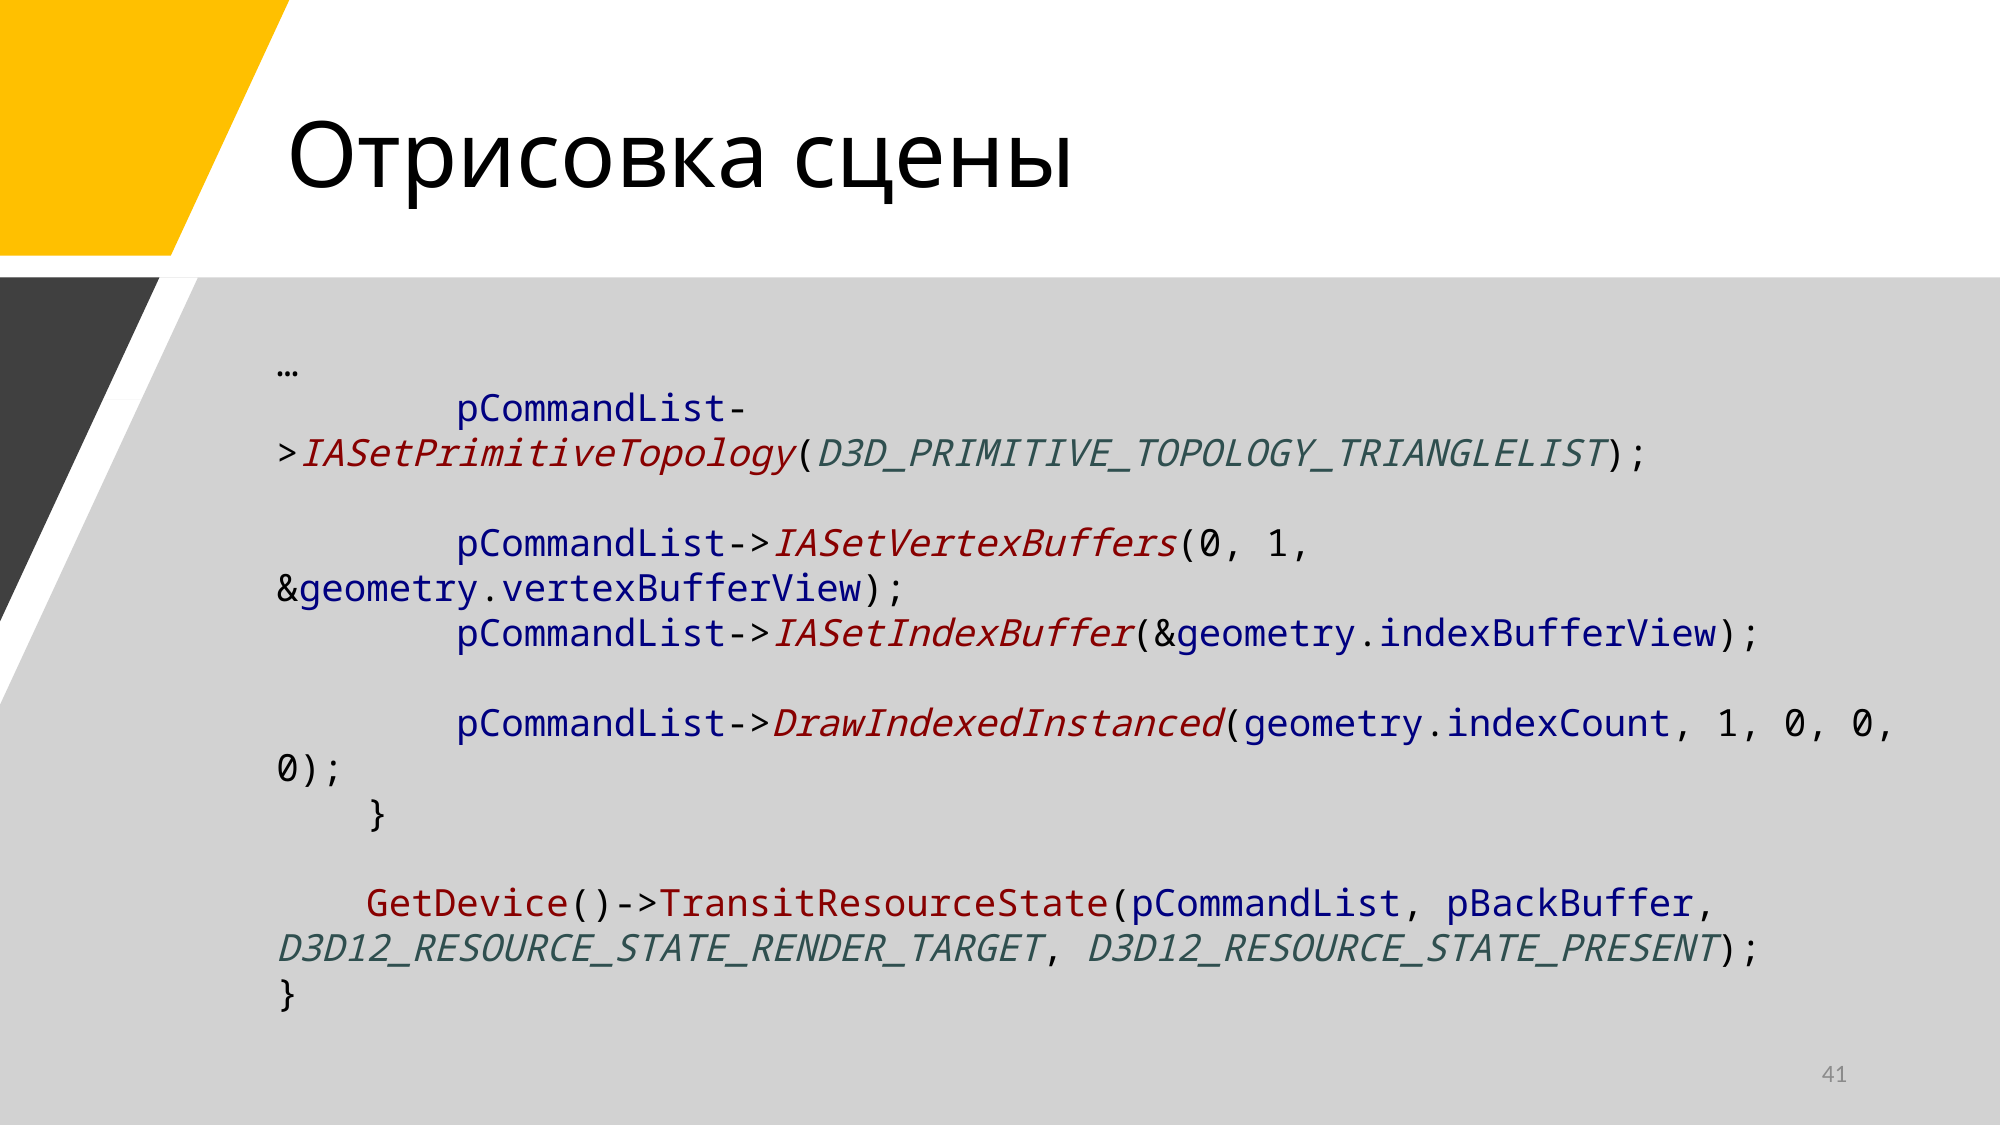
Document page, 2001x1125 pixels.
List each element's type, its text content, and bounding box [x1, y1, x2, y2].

text_box [0, 0, 291, 257]
text_box … pCommandList->IASetPrimitiveTopology(D3D_PRIMITIVE_TOPOLOGY_TRIANGLELIST); pCommandList->IASetVertexBuffers(0, 1, &geometry.vertexBufferView); pCommandList->IASetIndexBuffer(&geometry.indexBufferView); pCommandList->DrawIndexedInstanced(geometry.indexCount, 1, 0, 0, 0); } GetDevice()->TransitResourceState(pCommandList, pBackBuffer, D3D12_RESOURCE_STATE_RENDER_TARGET, D3D12_RESOURCE_STATE_PRESENT); } [261, 331, 1935, 1022]
text_box [0, 276, 162, 622]
title Отрисовка сцены [271, 60, 1808, 255]
text_box [0, 276, 2000, 1125]
slide_number 41 [1412, 1042, 1863, 1103]
